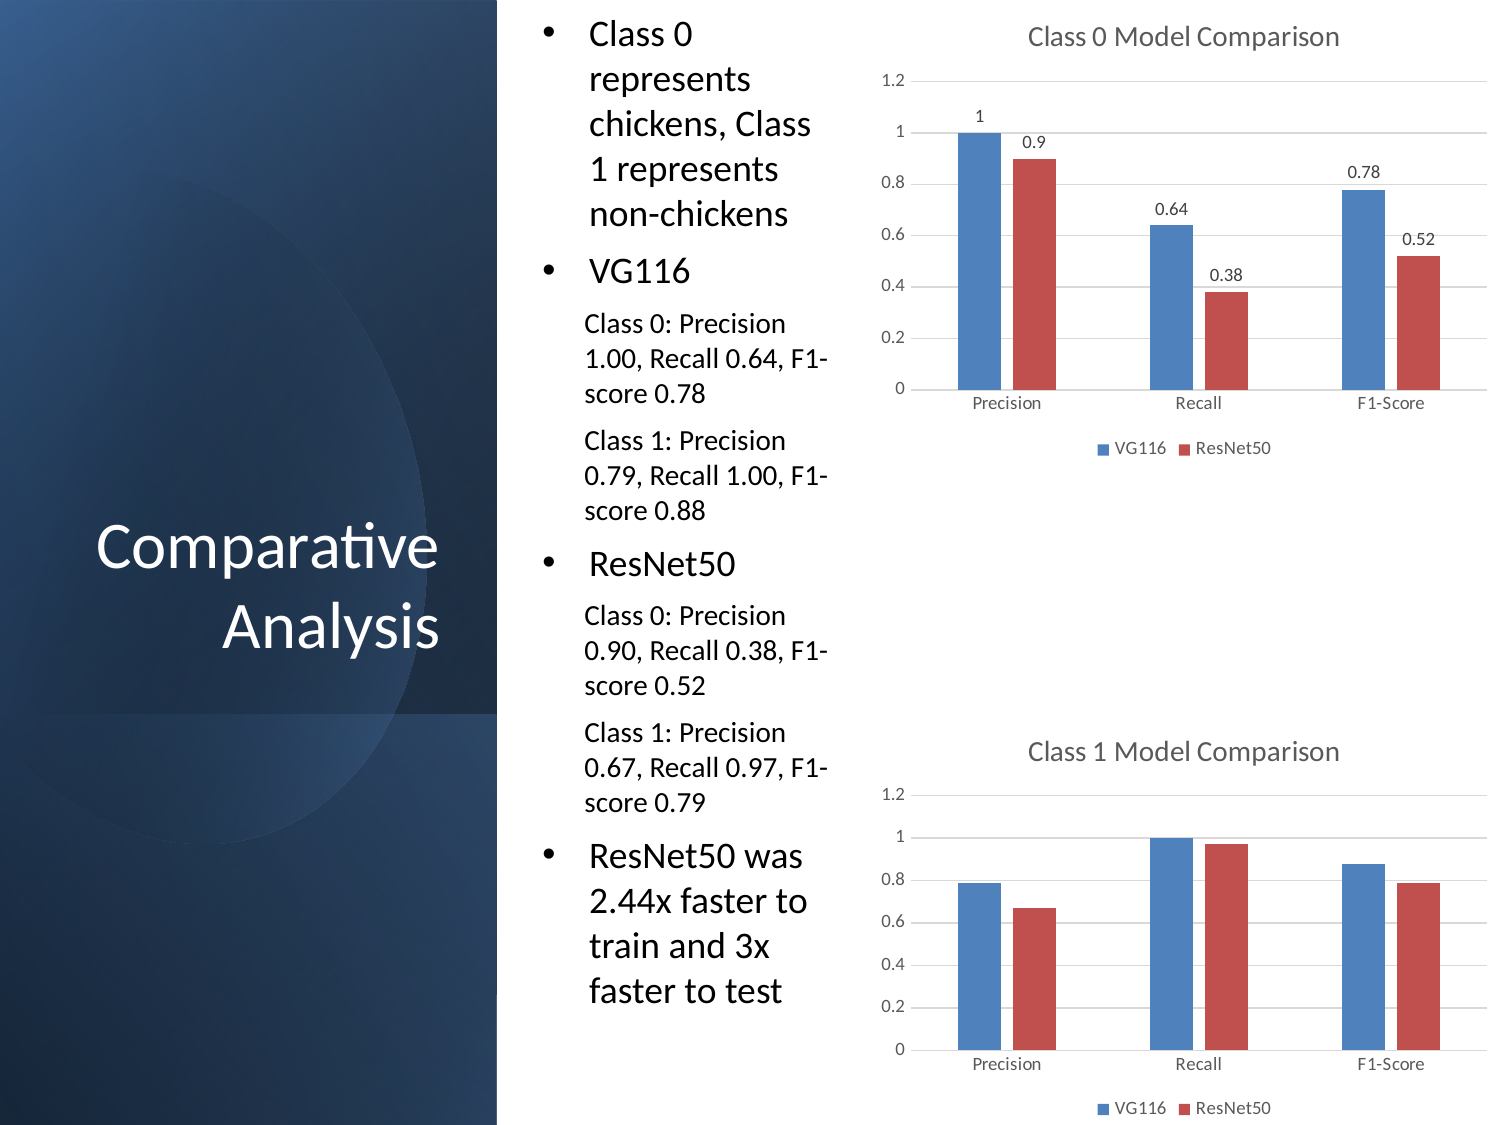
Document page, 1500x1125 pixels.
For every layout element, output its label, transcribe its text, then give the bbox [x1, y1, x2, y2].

text_box Class 0 represents chickens, Class 1 represents non-chickens VG116 Class 0: Precision 1.00, Recall 0.64, F1-score 0.78 Class 1: Precision 0.79, Recall 1.00, F1-score 0.88 ResNet50 Class 0: Precision 0.90, Recall 0.38, F1-score 0.52 Class 1: Precision 0.67, Recall 0.97, F1-score 0.79 ResNet50 was 2.44x faster to train and 3x faster to test [527, 1, 845, 1019]
chart [868, 714, 1500, 1125]
chart [868, 0, 1500, 466]
text_box [0, 0, 499, 1125]
text_box [499, 0, 1500, 1125]
title Comparative Analysis [72, 276, 456, 670]
